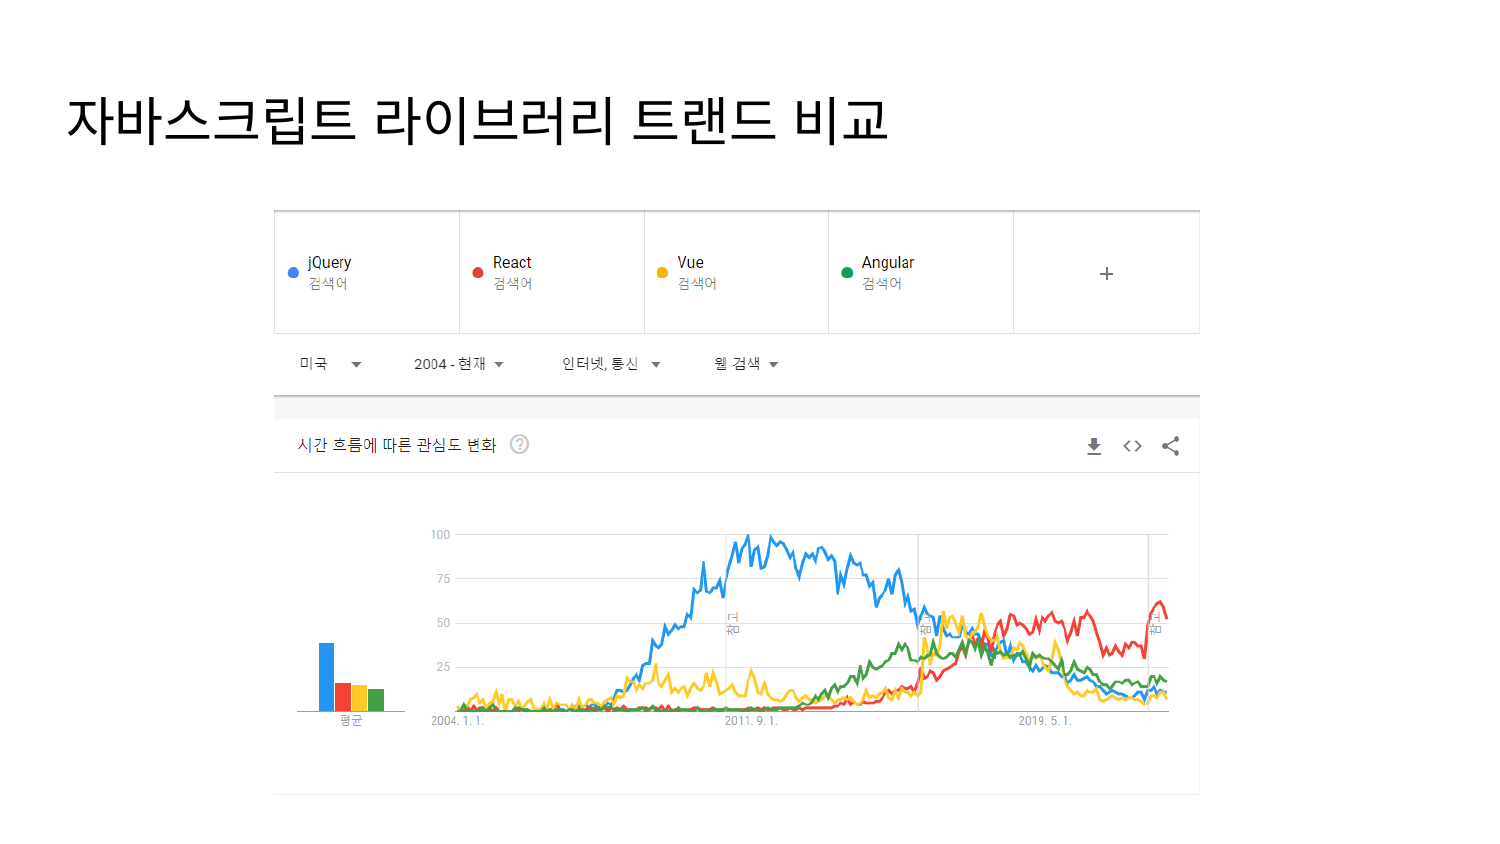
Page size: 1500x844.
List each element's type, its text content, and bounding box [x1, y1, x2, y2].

title 자바스크립트 라이브러리 트랜드 비교 [51, 72, 1449, 167]
picture [274, 209, 1201, 795]
